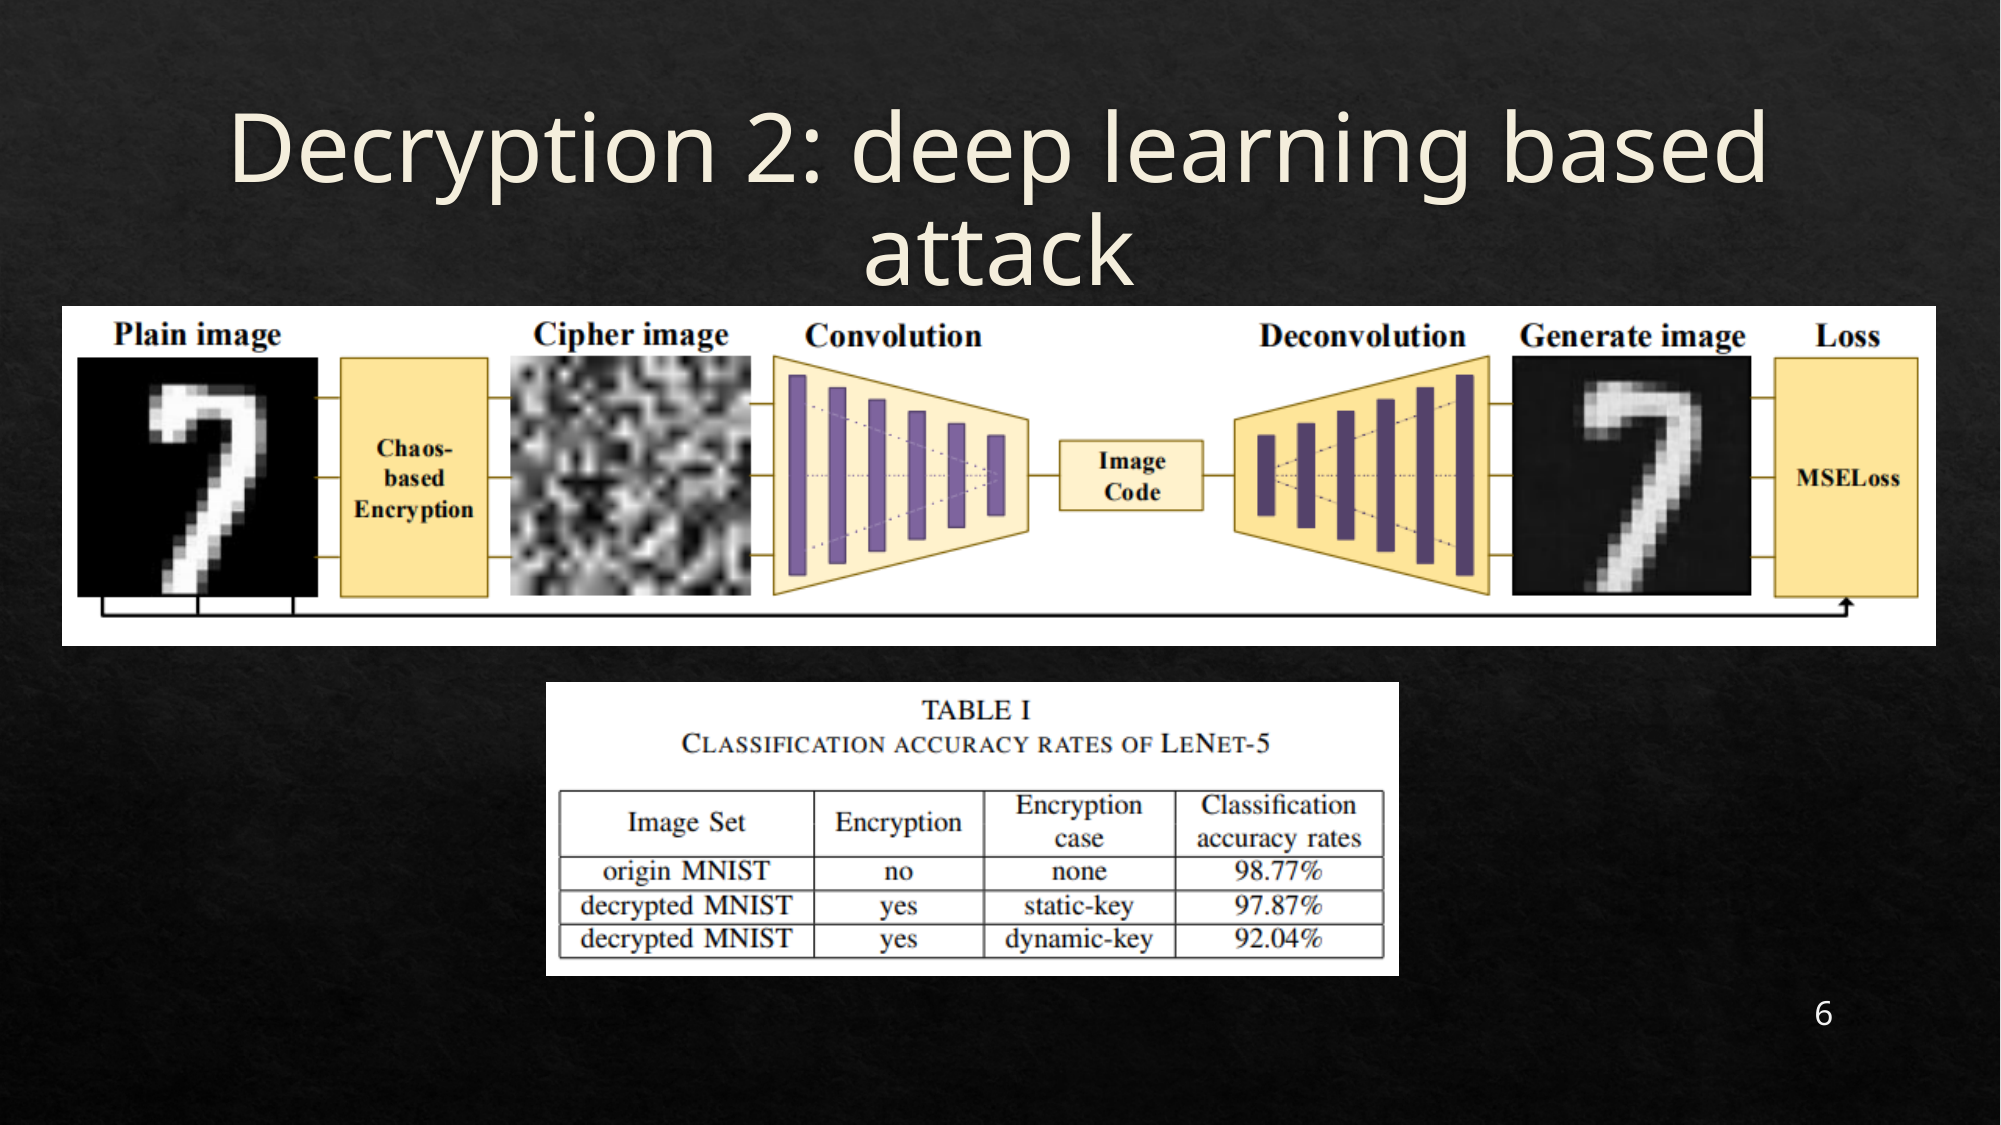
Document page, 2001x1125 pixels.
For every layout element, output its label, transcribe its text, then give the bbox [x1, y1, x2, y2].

picture [546, 682, 1399, 976]
slide_number 6 [1724, 984, 1849, 1045]
picture [62, 305, 1937, 646]
title Decryption 2: deep learning based attack [149, 99, 1849, 302]
